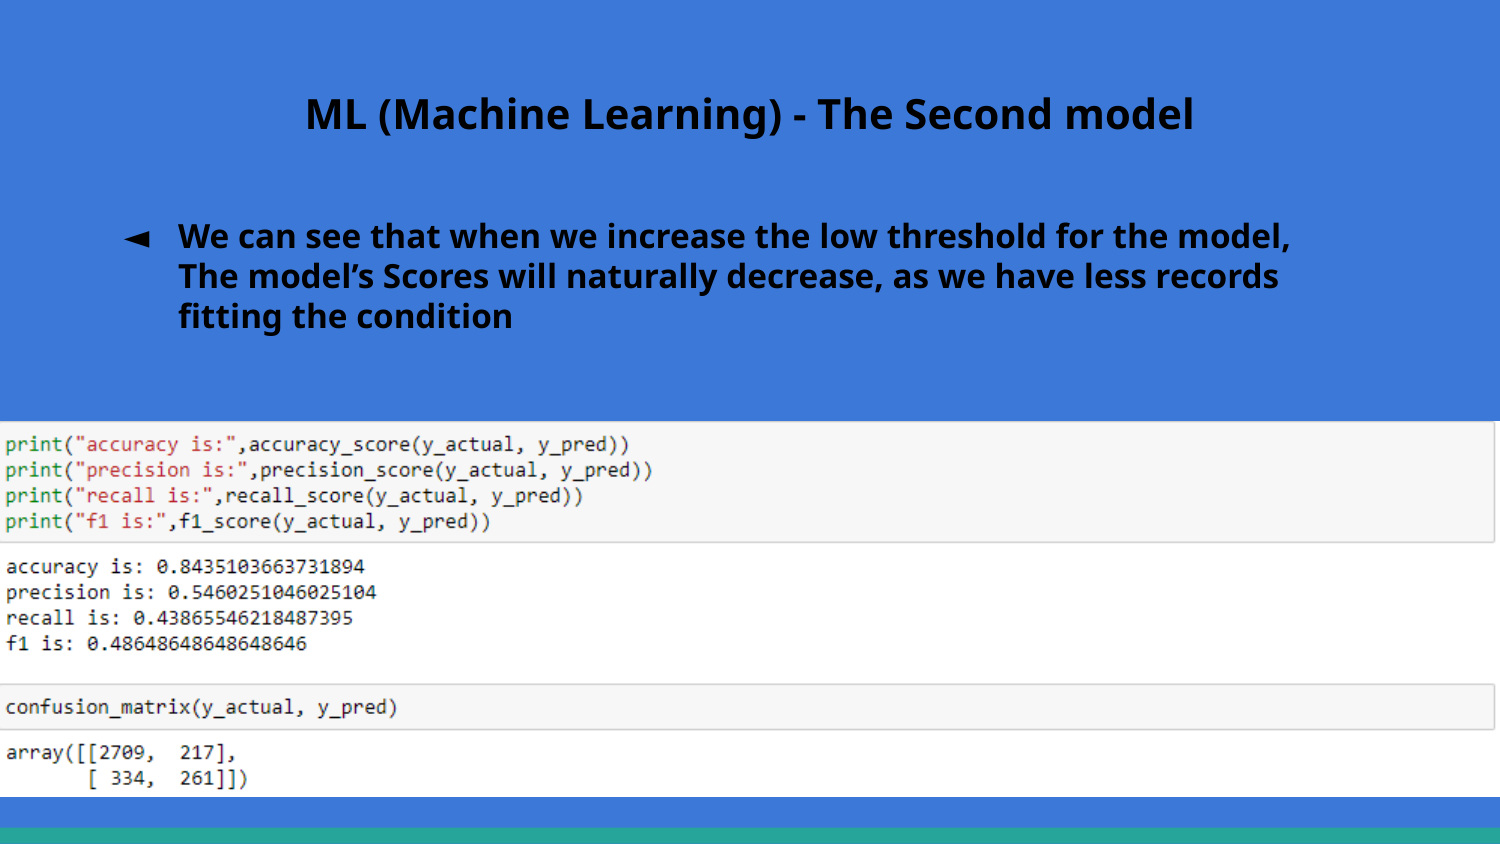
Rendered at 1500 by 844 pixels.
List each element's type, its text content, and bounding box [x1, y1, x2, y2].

text_box We can see that when we increase the low threshold for the model, The model’s Scores will naturally decrease, as we have less records fitting the condition [88, 200, 1311, 351]
title ML (Machine Learning) - The Second model [51, 72, 1449, 174]
picture [0, 421, 1500, 797]
